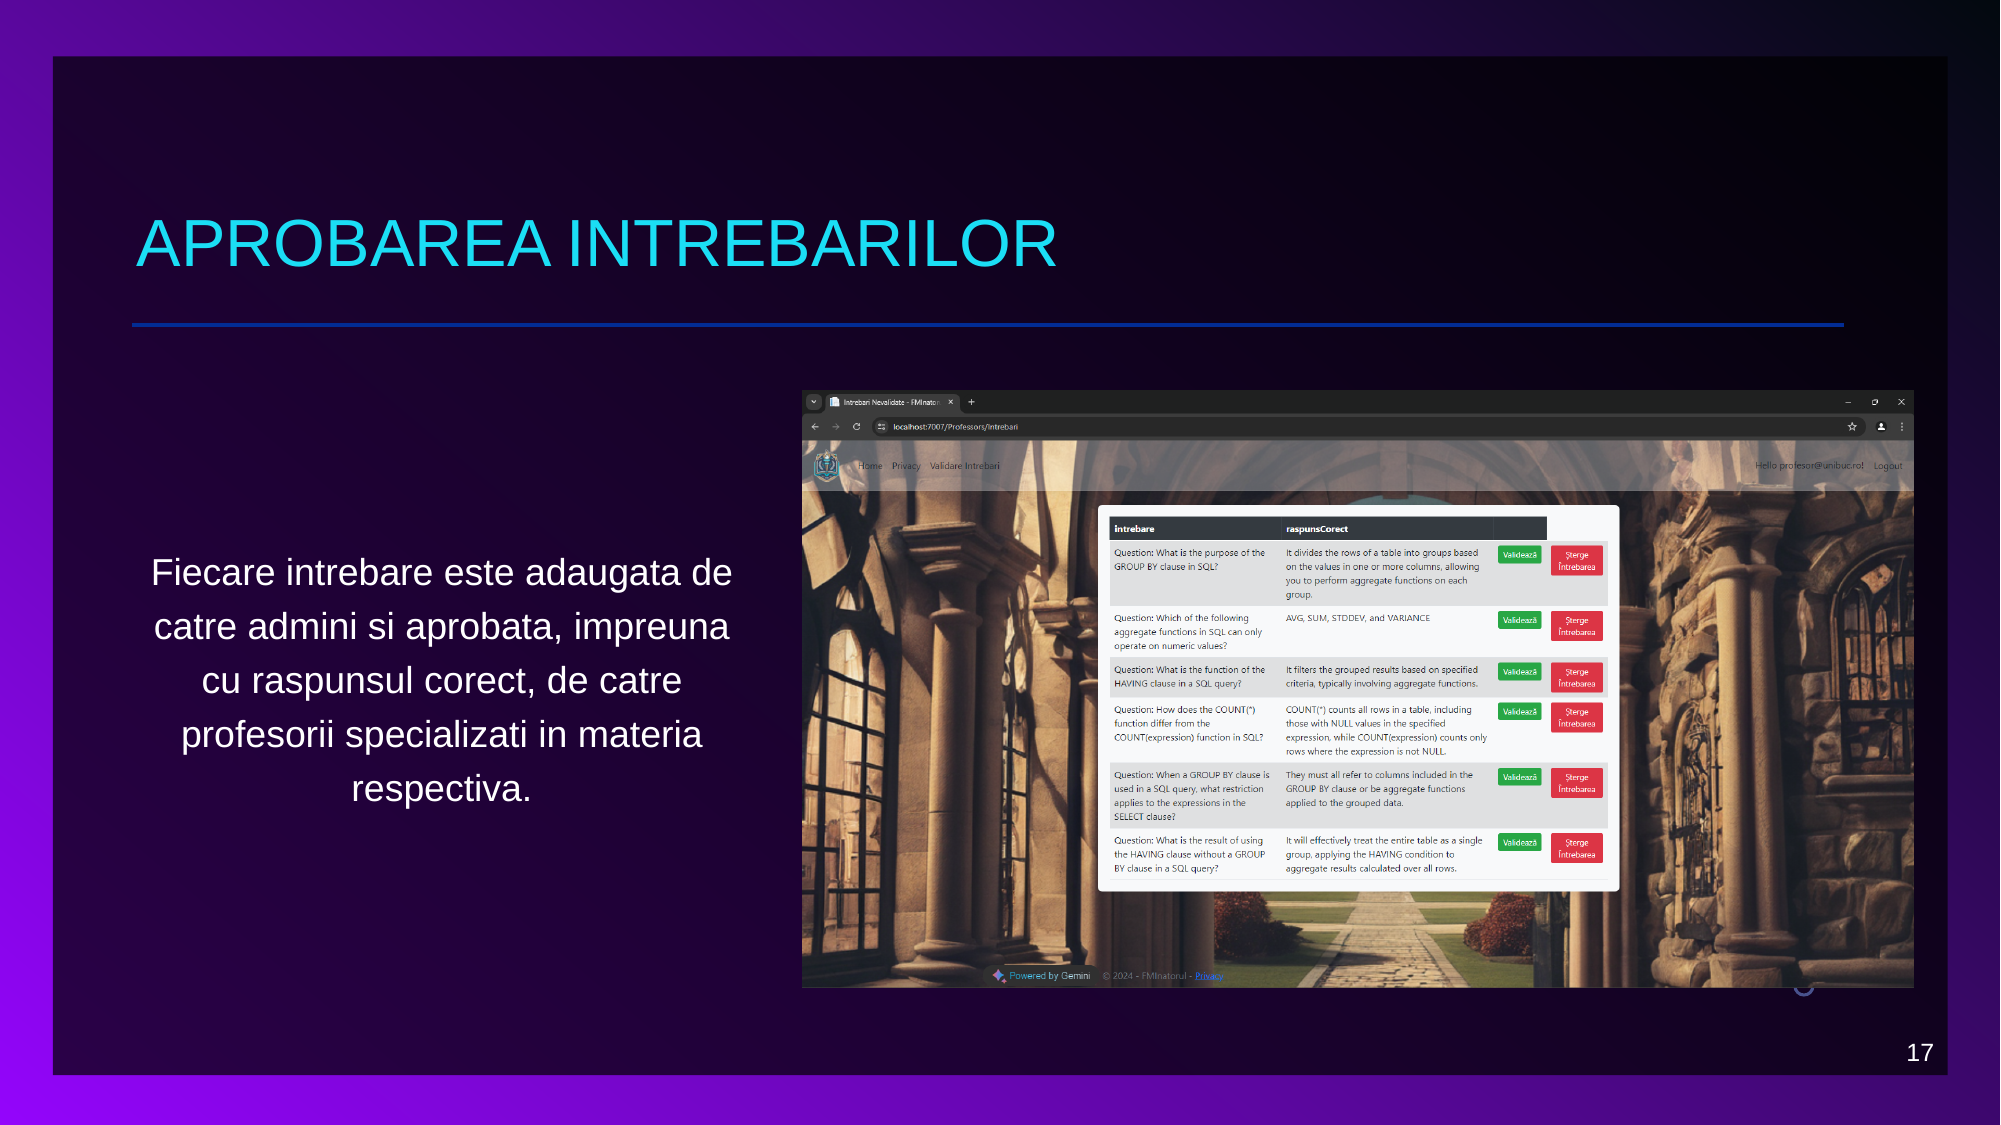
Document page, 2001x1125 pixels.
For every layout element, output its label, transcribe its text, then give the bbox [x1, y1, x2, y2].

slide_number 17 [1499, 1021, 1950, 1082]
picture [802, 389, 1914, 989]
title APROBAREA INTREBARILOR [121, 70, 1845, 289]
list Fiecare intrebare este adaugata de catre admini si aprobata, impreuna cu raspunsul corect, de catre profesorii specializati in materia respectiva. [132, 531, 752, 1125]
